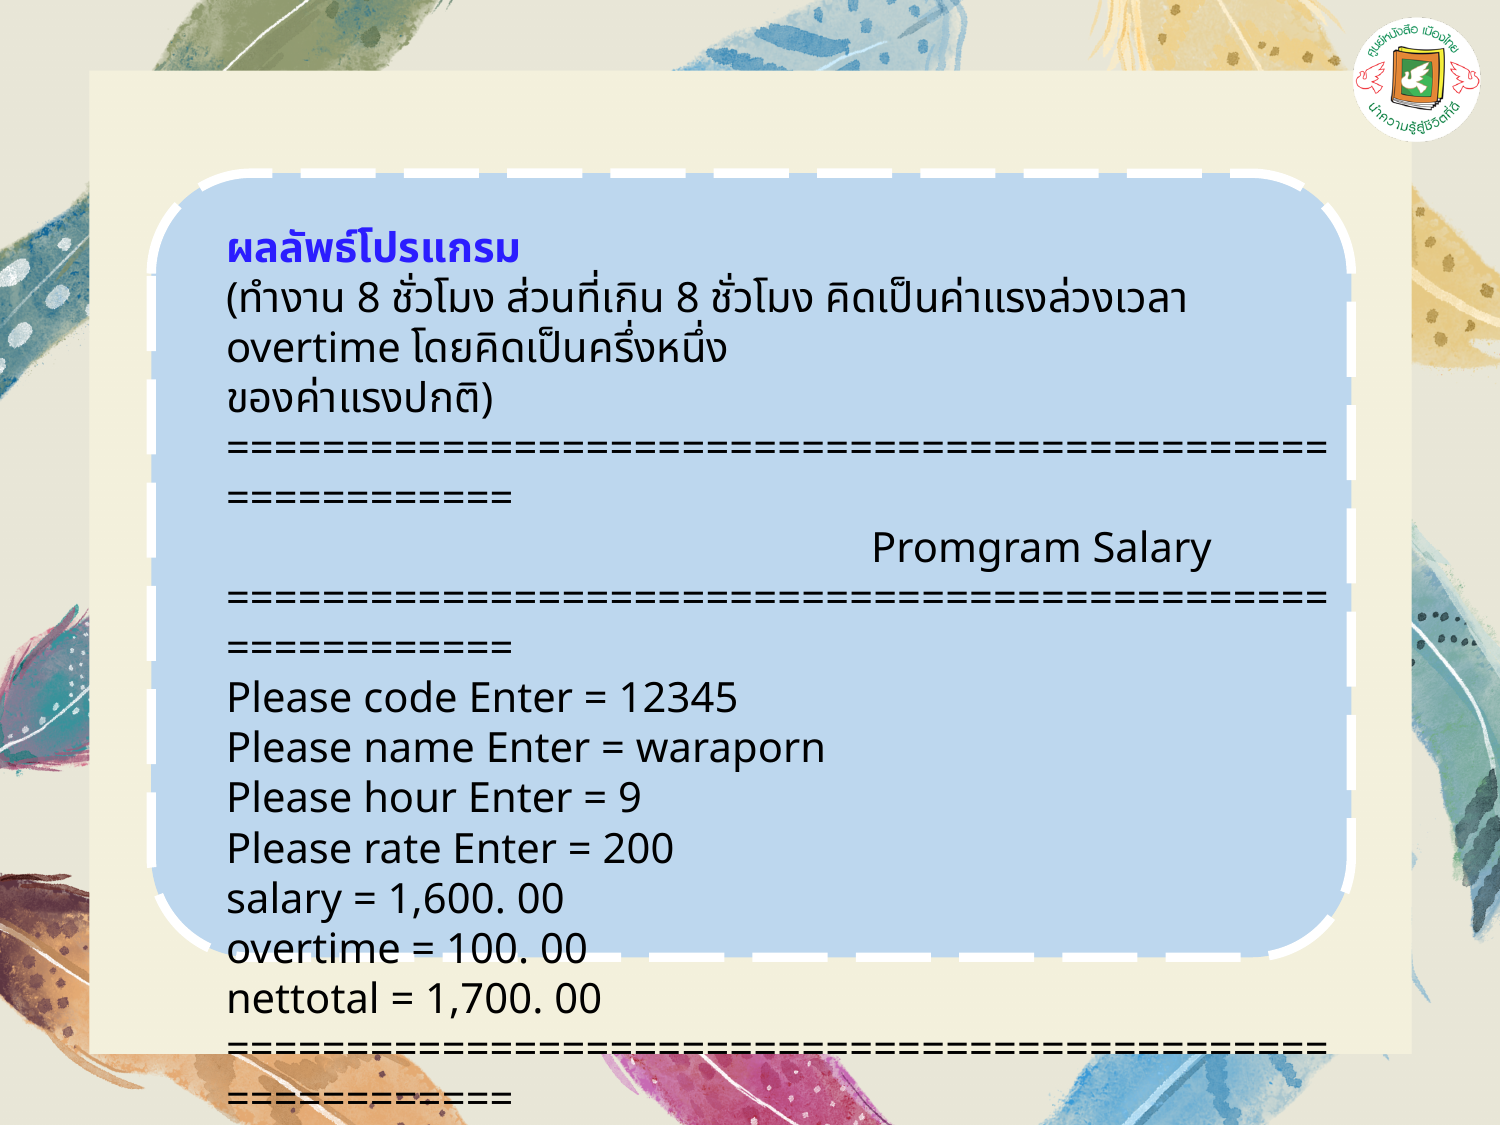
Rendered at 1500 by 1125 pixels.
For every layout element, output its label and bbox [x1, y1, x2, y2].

text_box [151, 173, 1367, 958]
picture [0, 0, 1500, 1125]
